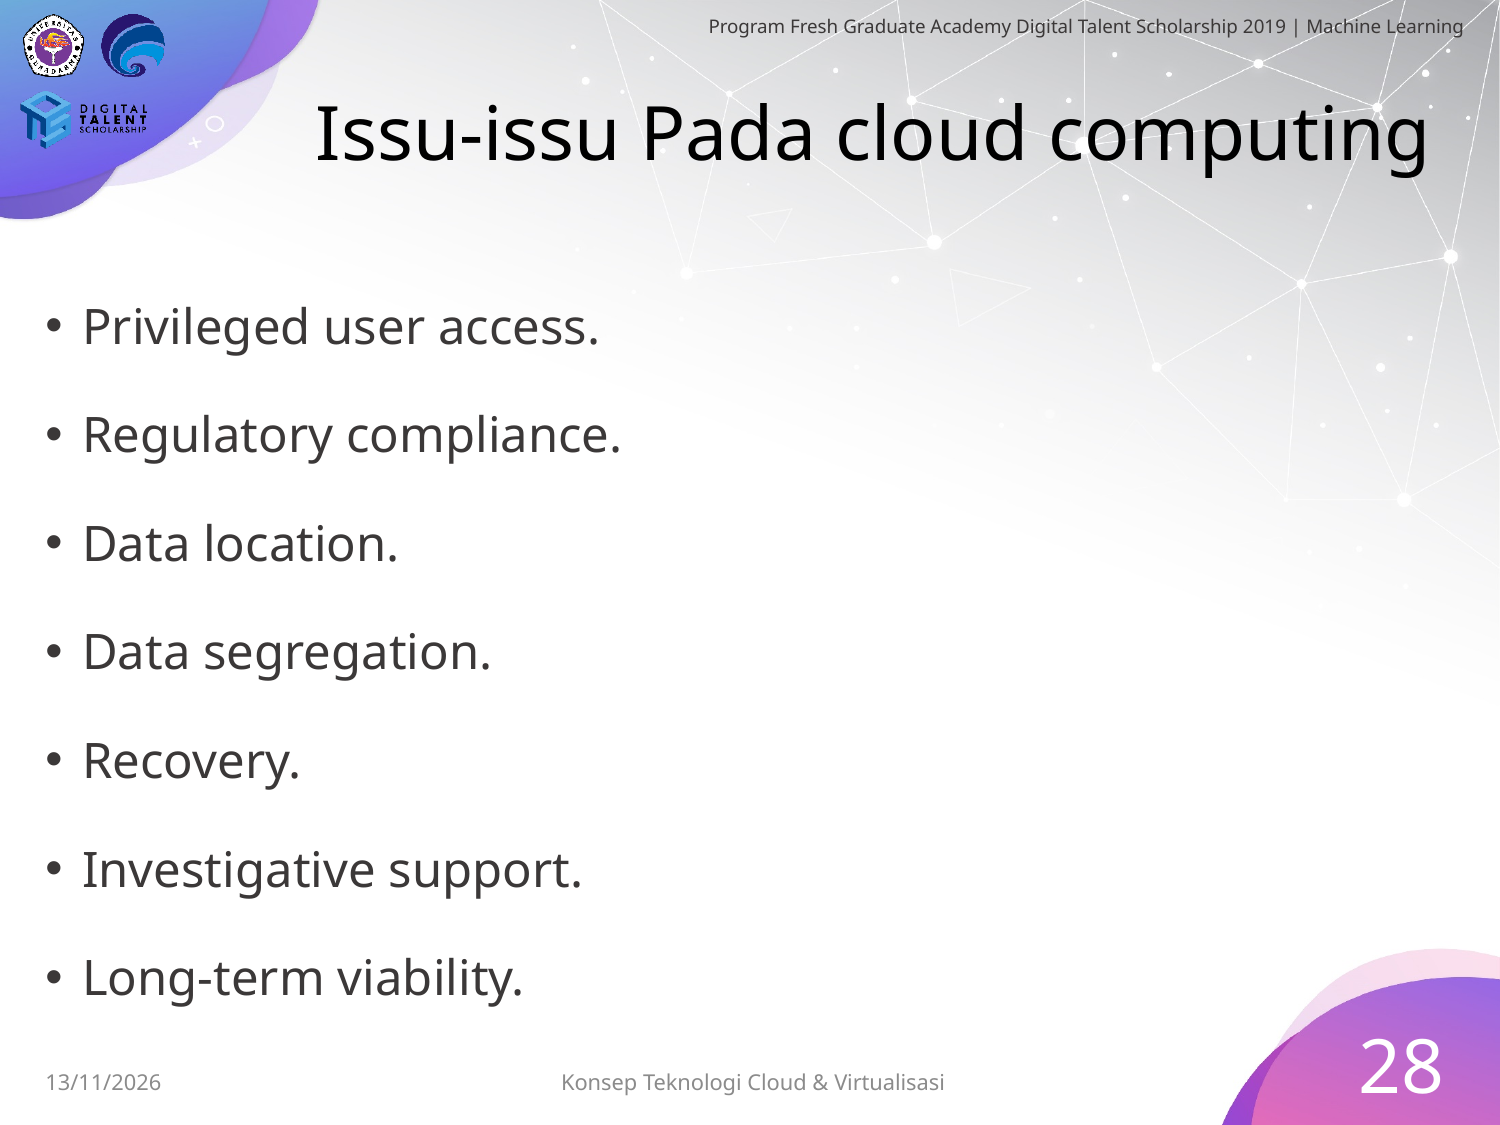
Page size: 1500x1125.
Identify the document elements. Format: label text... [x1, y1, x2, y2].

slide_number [30, 1053, 272, 1114]
slide_number 28 [1327, 1025, 1477, 1115]
list Privileged user access. Regulatory compliance. Data location. Data segregation. Recovery. Investigative support. Long-term viability. [30, 258, 1477, 1014]
footer Konsep Teknologi Cloud & Virtualisasi [386, 1053, 1121, 1114]
title Issu-issu Pada cloud computing [271, 66, 1477, 207]
picture [0, 0, 1500, 1125]
